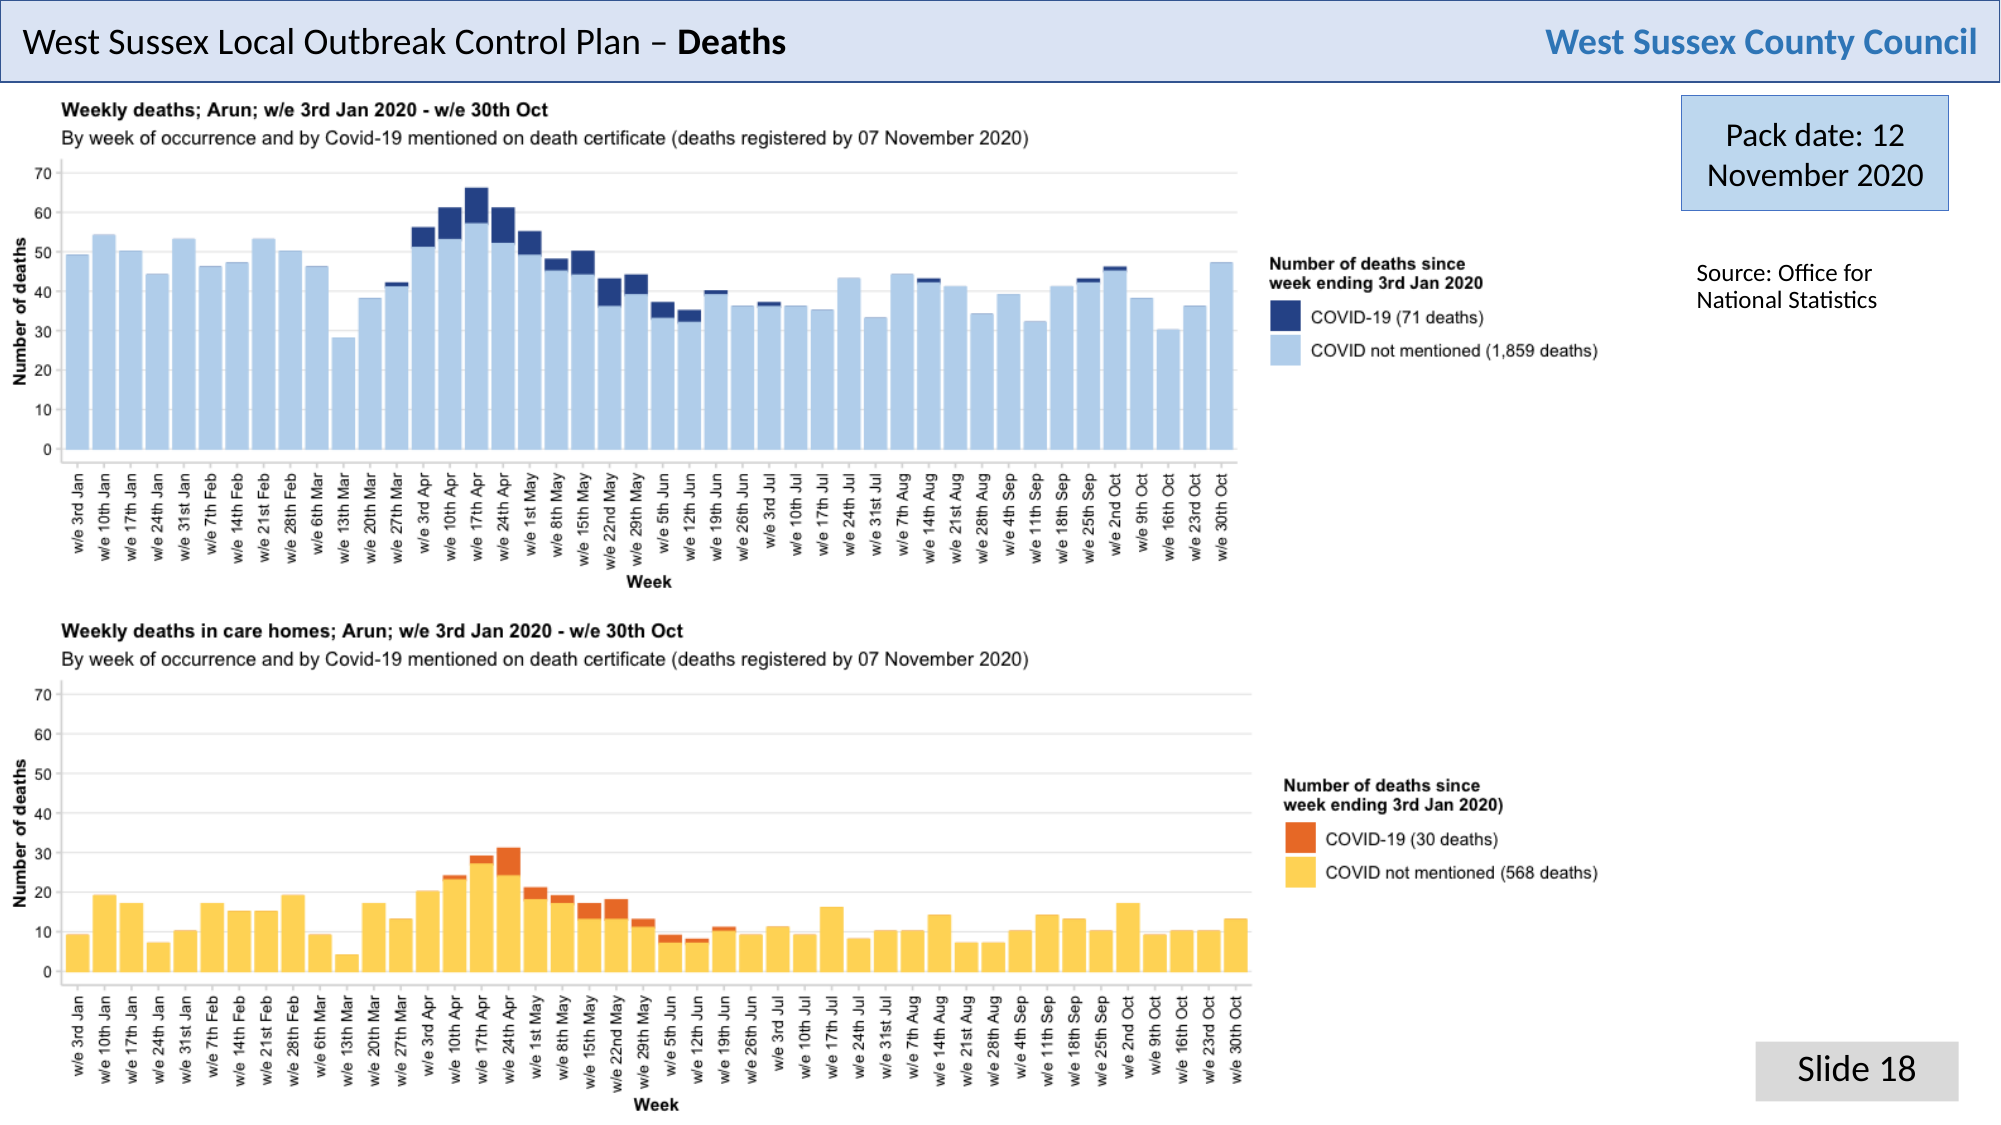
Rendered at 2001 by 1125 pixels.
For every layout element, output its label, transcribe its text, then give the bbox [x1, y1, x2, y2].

picture [3, 91, 1619, 602]
list Slide 18 [1755, 1041, 1959, 1102]
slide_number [1681, 95, 1949, 211]
list Source: Office for National Statistics [1681, 252, 1959, 289]
picture [3, 612, 1619, 1125]
